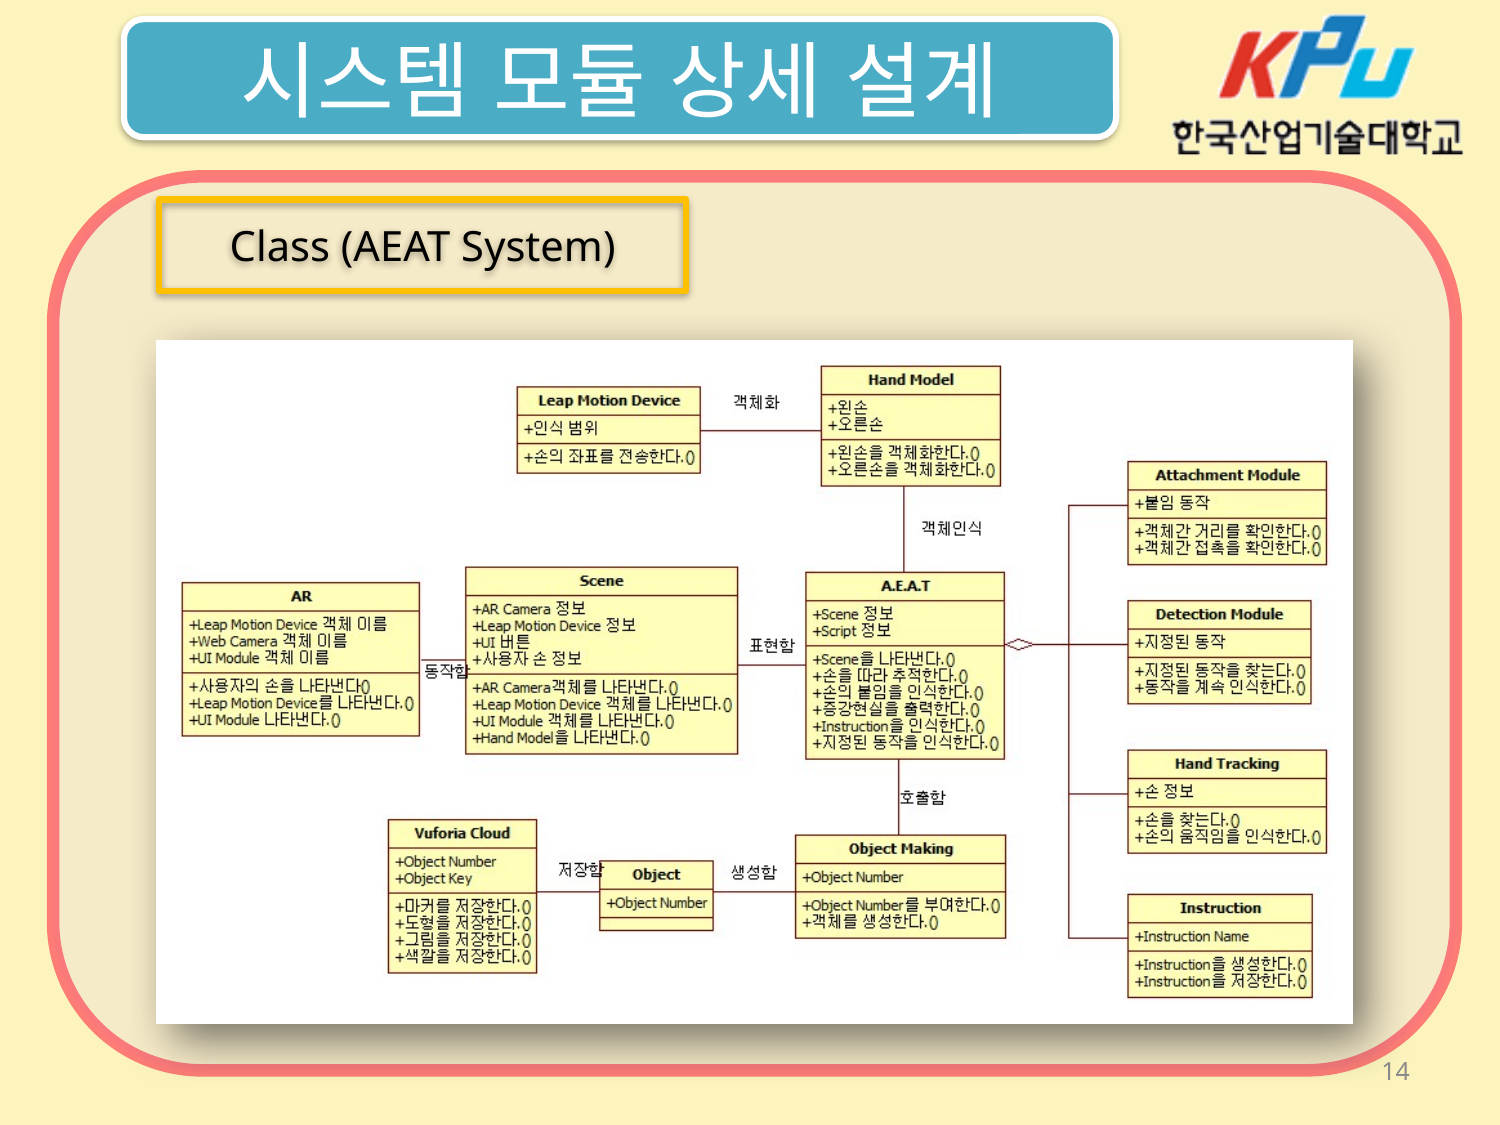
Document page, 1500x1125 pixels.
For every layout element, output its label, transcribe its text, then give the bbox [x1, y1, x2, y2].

text_box 시스템 모듈 상세 설계 [120, 15, 1110, 141]
picture [156, 340, 1353, 1025]
text_box Class (AEAT System) [159, 199, 687, 291]
text_box [50, 174, 1459, 1071]
slide_number 14 [1074, 1042, 1425, 1103]
picture [1115, 0, 1500, 158]
